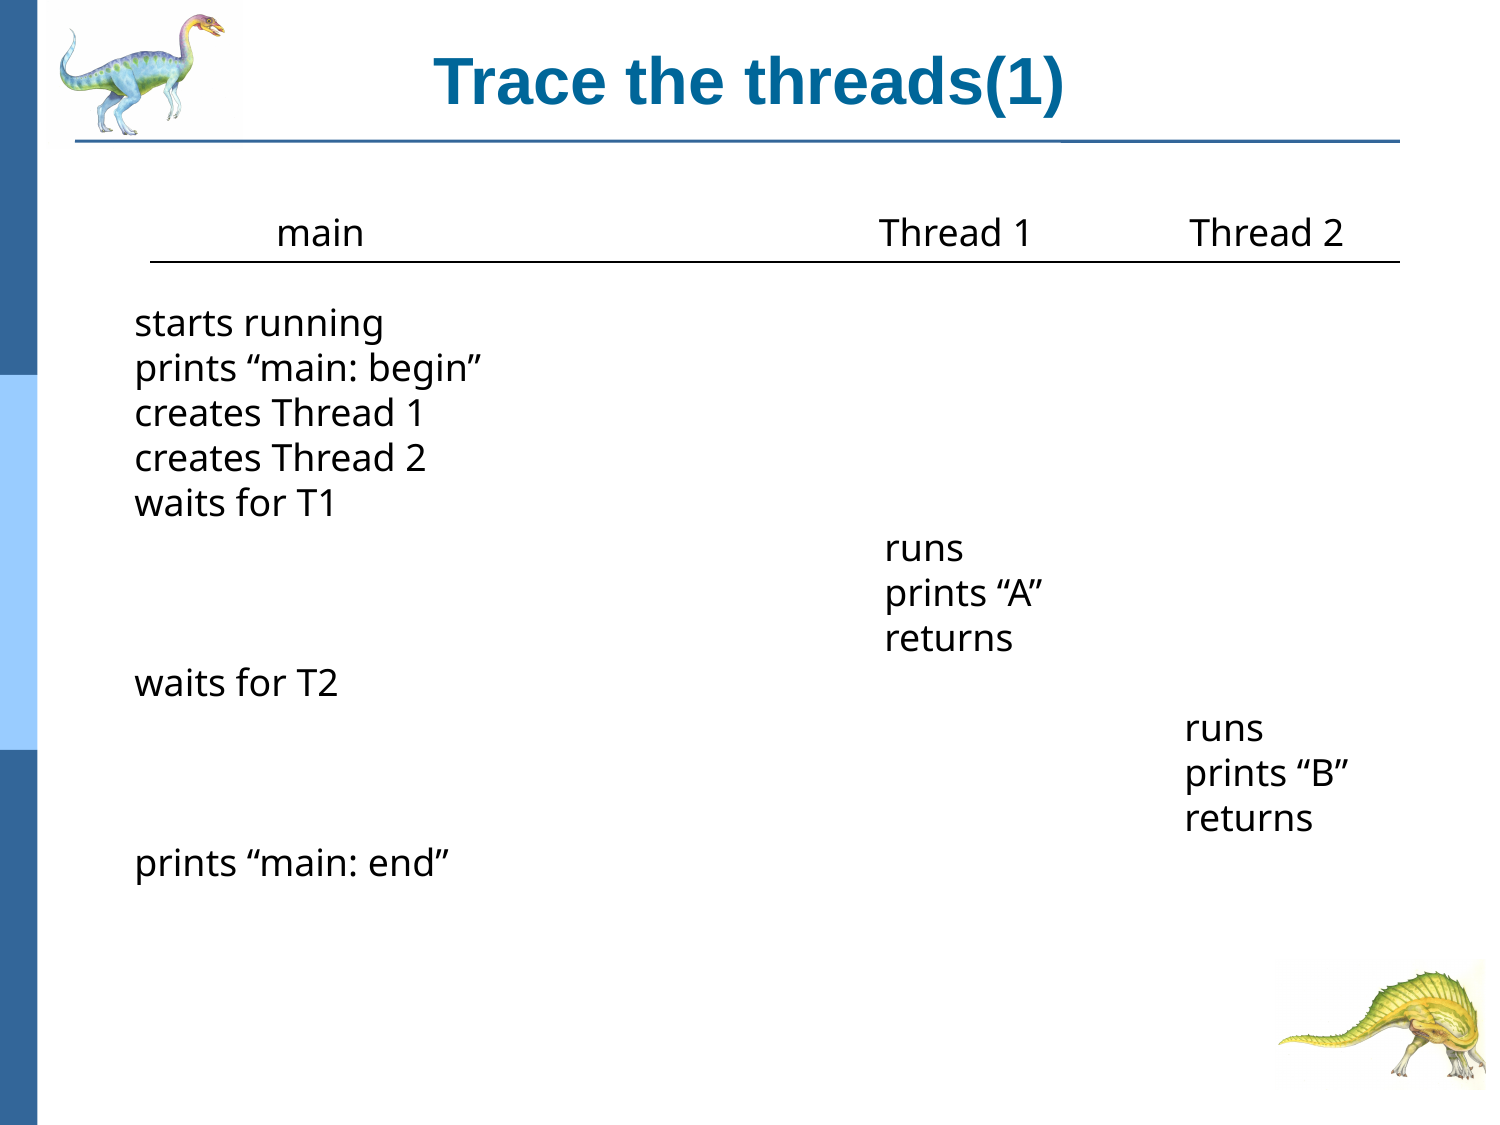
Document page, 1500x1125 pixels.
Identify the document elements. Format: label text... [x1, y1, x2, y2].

text_box Thread 2 [1174, 201, 1360, 261]
text_box Thread 1 [864, 201, 1050, 261]
text_box main [261, 201, 381, 261]
text_box starts running prints “main: begin” creates Thread 1 creates Thread 2 waits for T1 runs prints “A” returns waits for T2 runs prints “B” returns prints “main: end” [119, 291, 1500, 892]
title Trace the threads(1) [75, 31, 1425, 126]
picture [1275, 959, 1486, 1090]
picture [46, 0, 243, 149]
